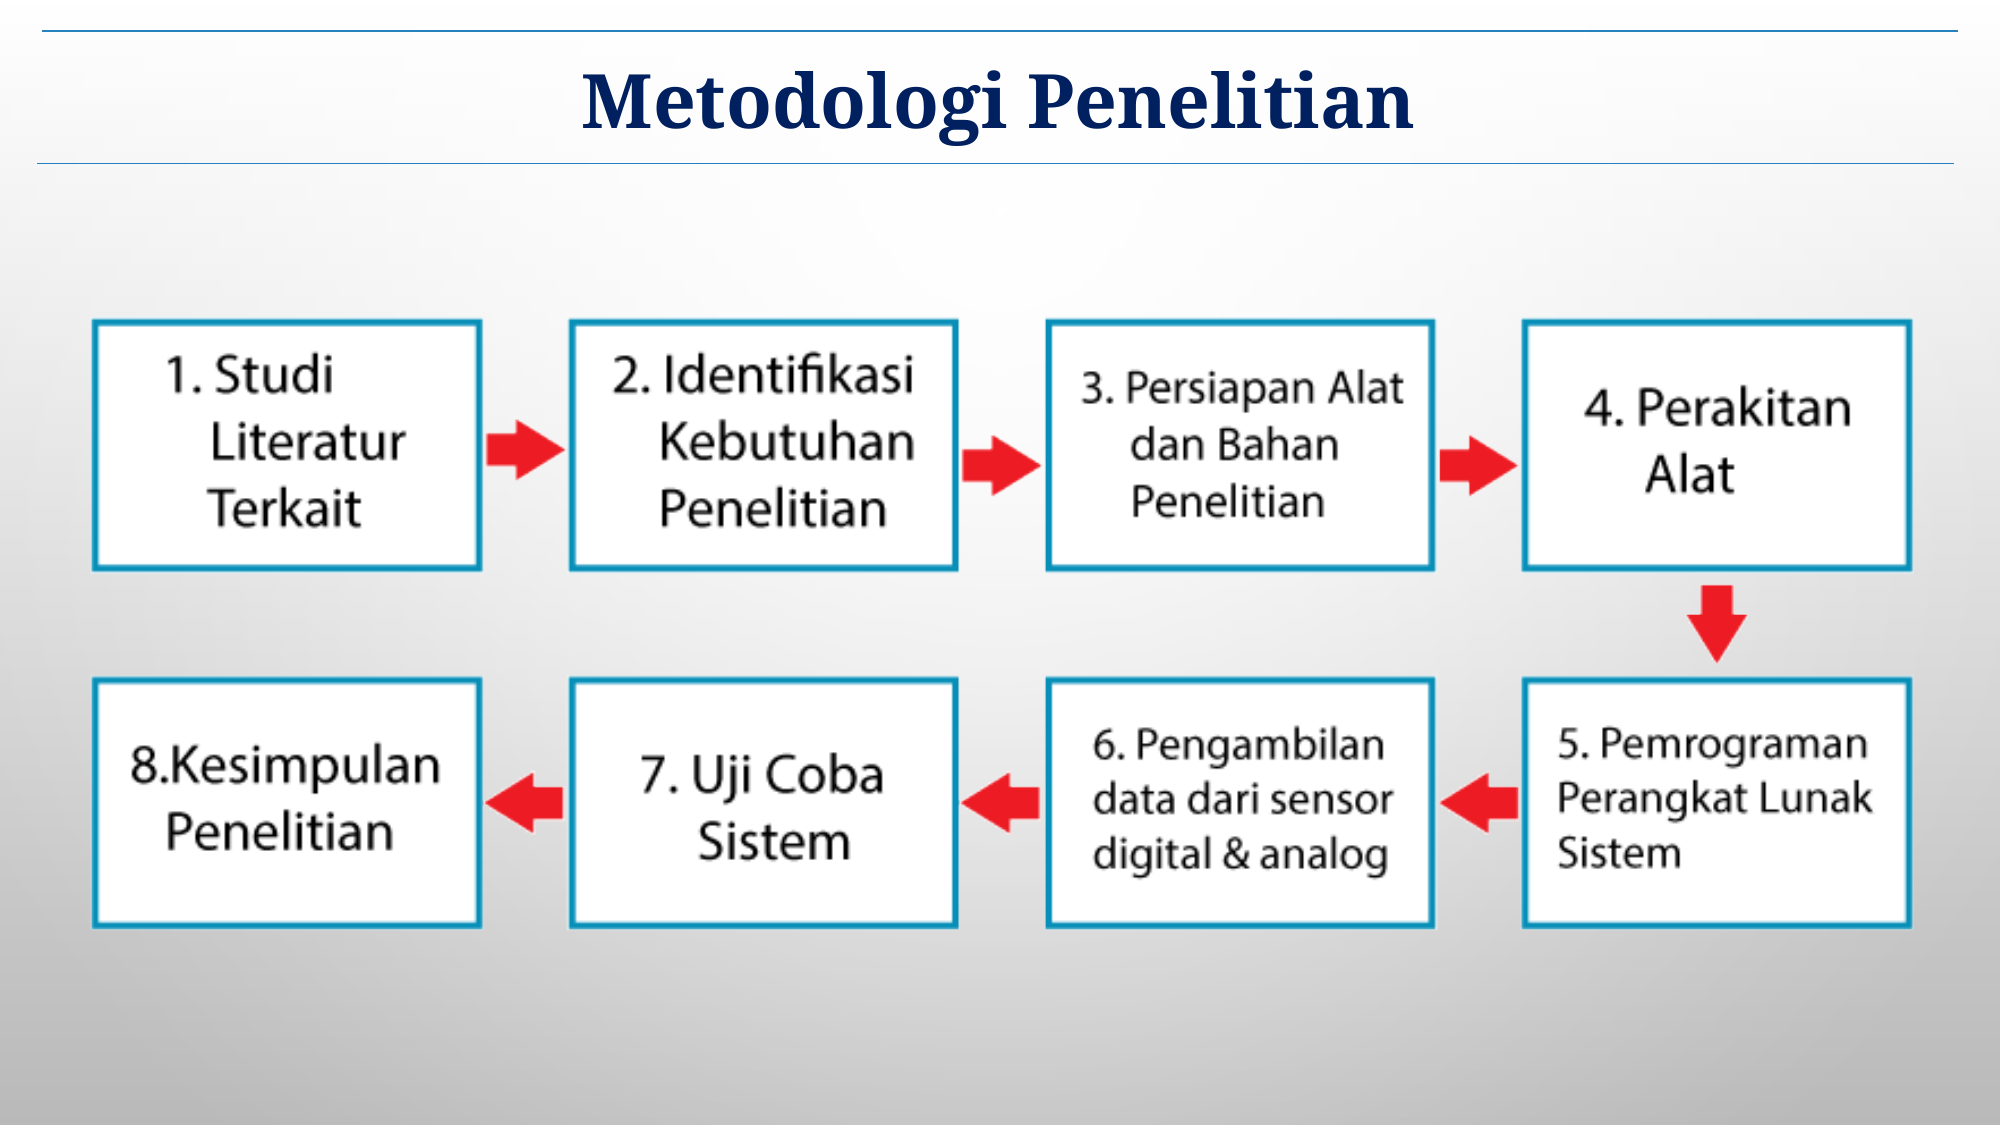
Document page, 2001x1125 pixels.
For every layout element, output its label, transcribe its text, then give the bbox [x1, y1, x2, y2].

picture [0, 144, 2000, 1125]
picture [0, 0, 2000, 53]
text_box Metodologi Penelitian [0, 53, 2000, 144]
